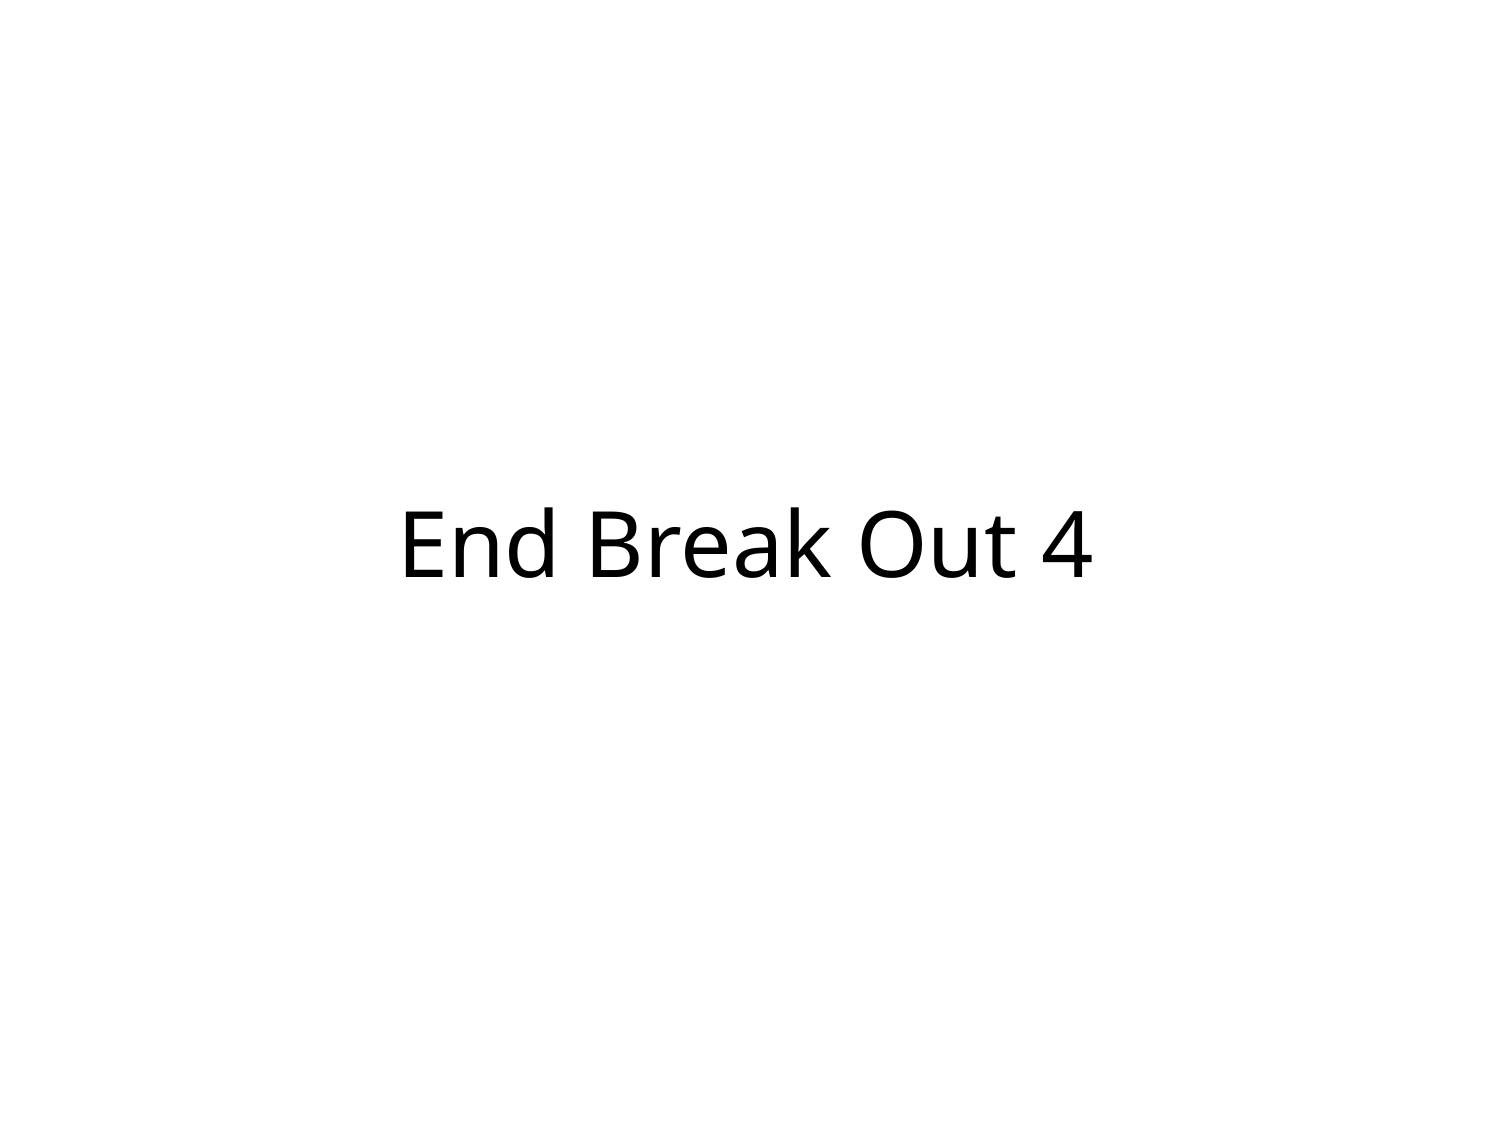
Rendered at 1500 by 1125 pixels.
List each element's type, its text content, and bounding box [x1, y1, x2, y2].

text_box End Break Out 4 [98, 439, 1393, 657]
